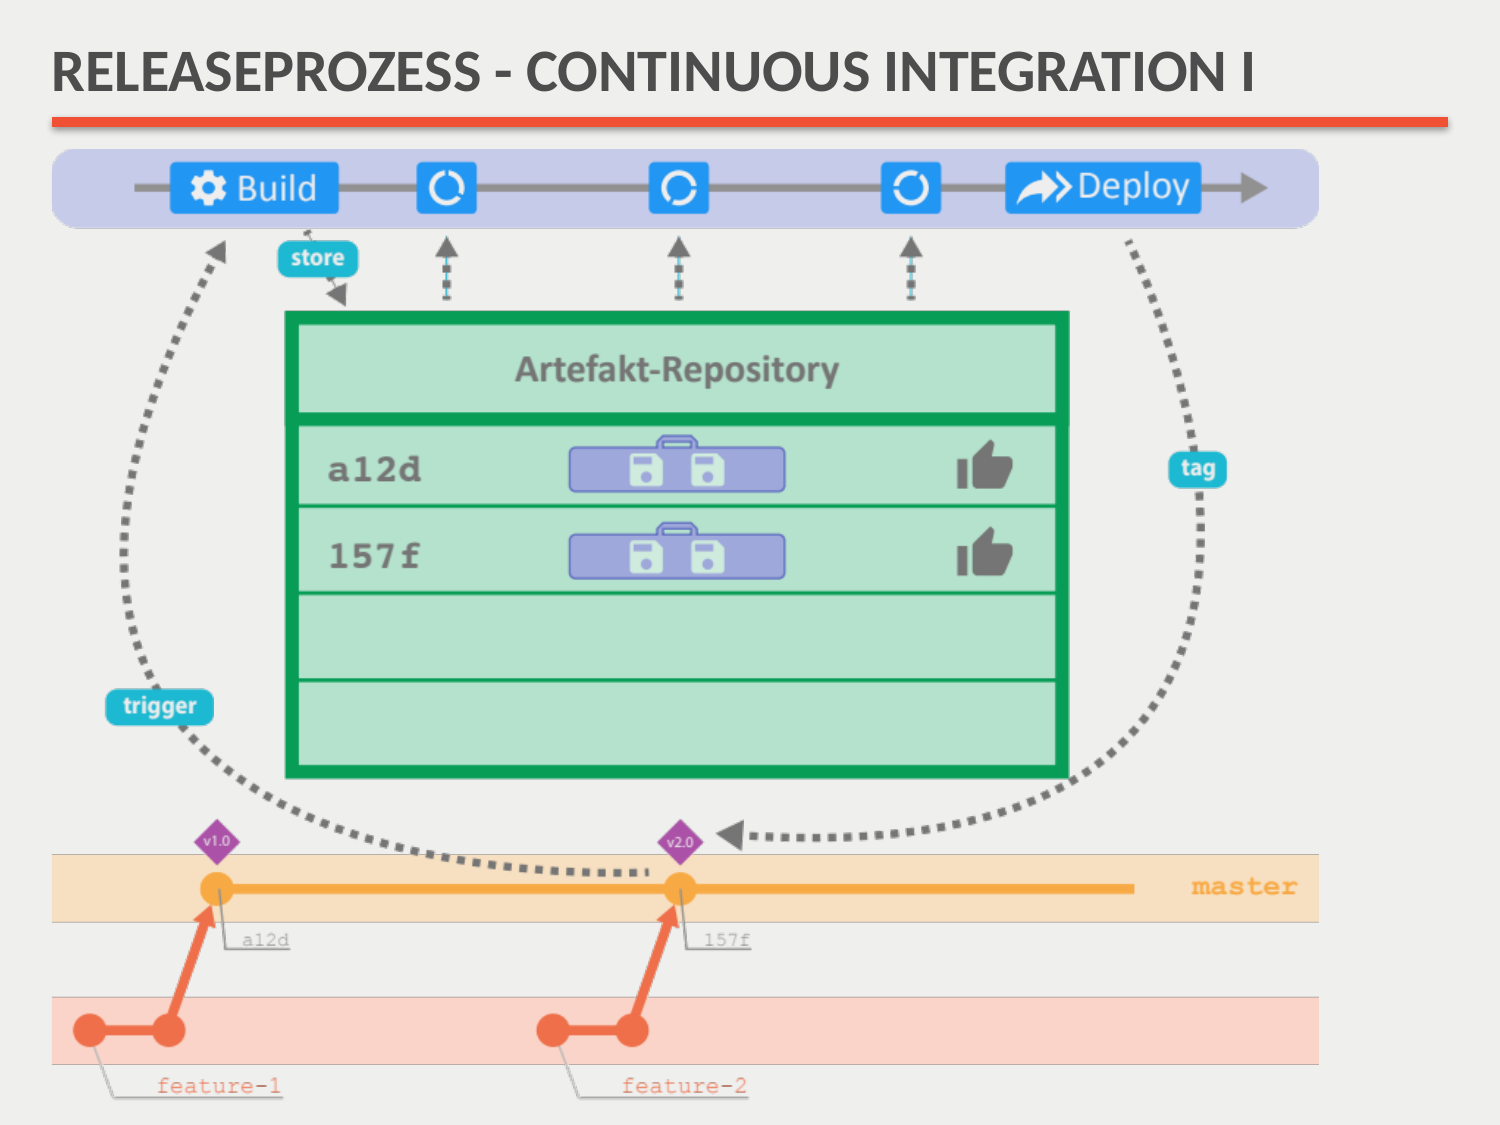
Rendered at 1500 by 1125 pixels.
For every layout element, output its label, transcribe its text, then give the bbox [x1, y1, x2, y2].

title RELEASEPROZESS - CONTINUOUS INTEGRATION I [51, 30, 1449, 104]
picture [51, 148, 1320, 1107]
